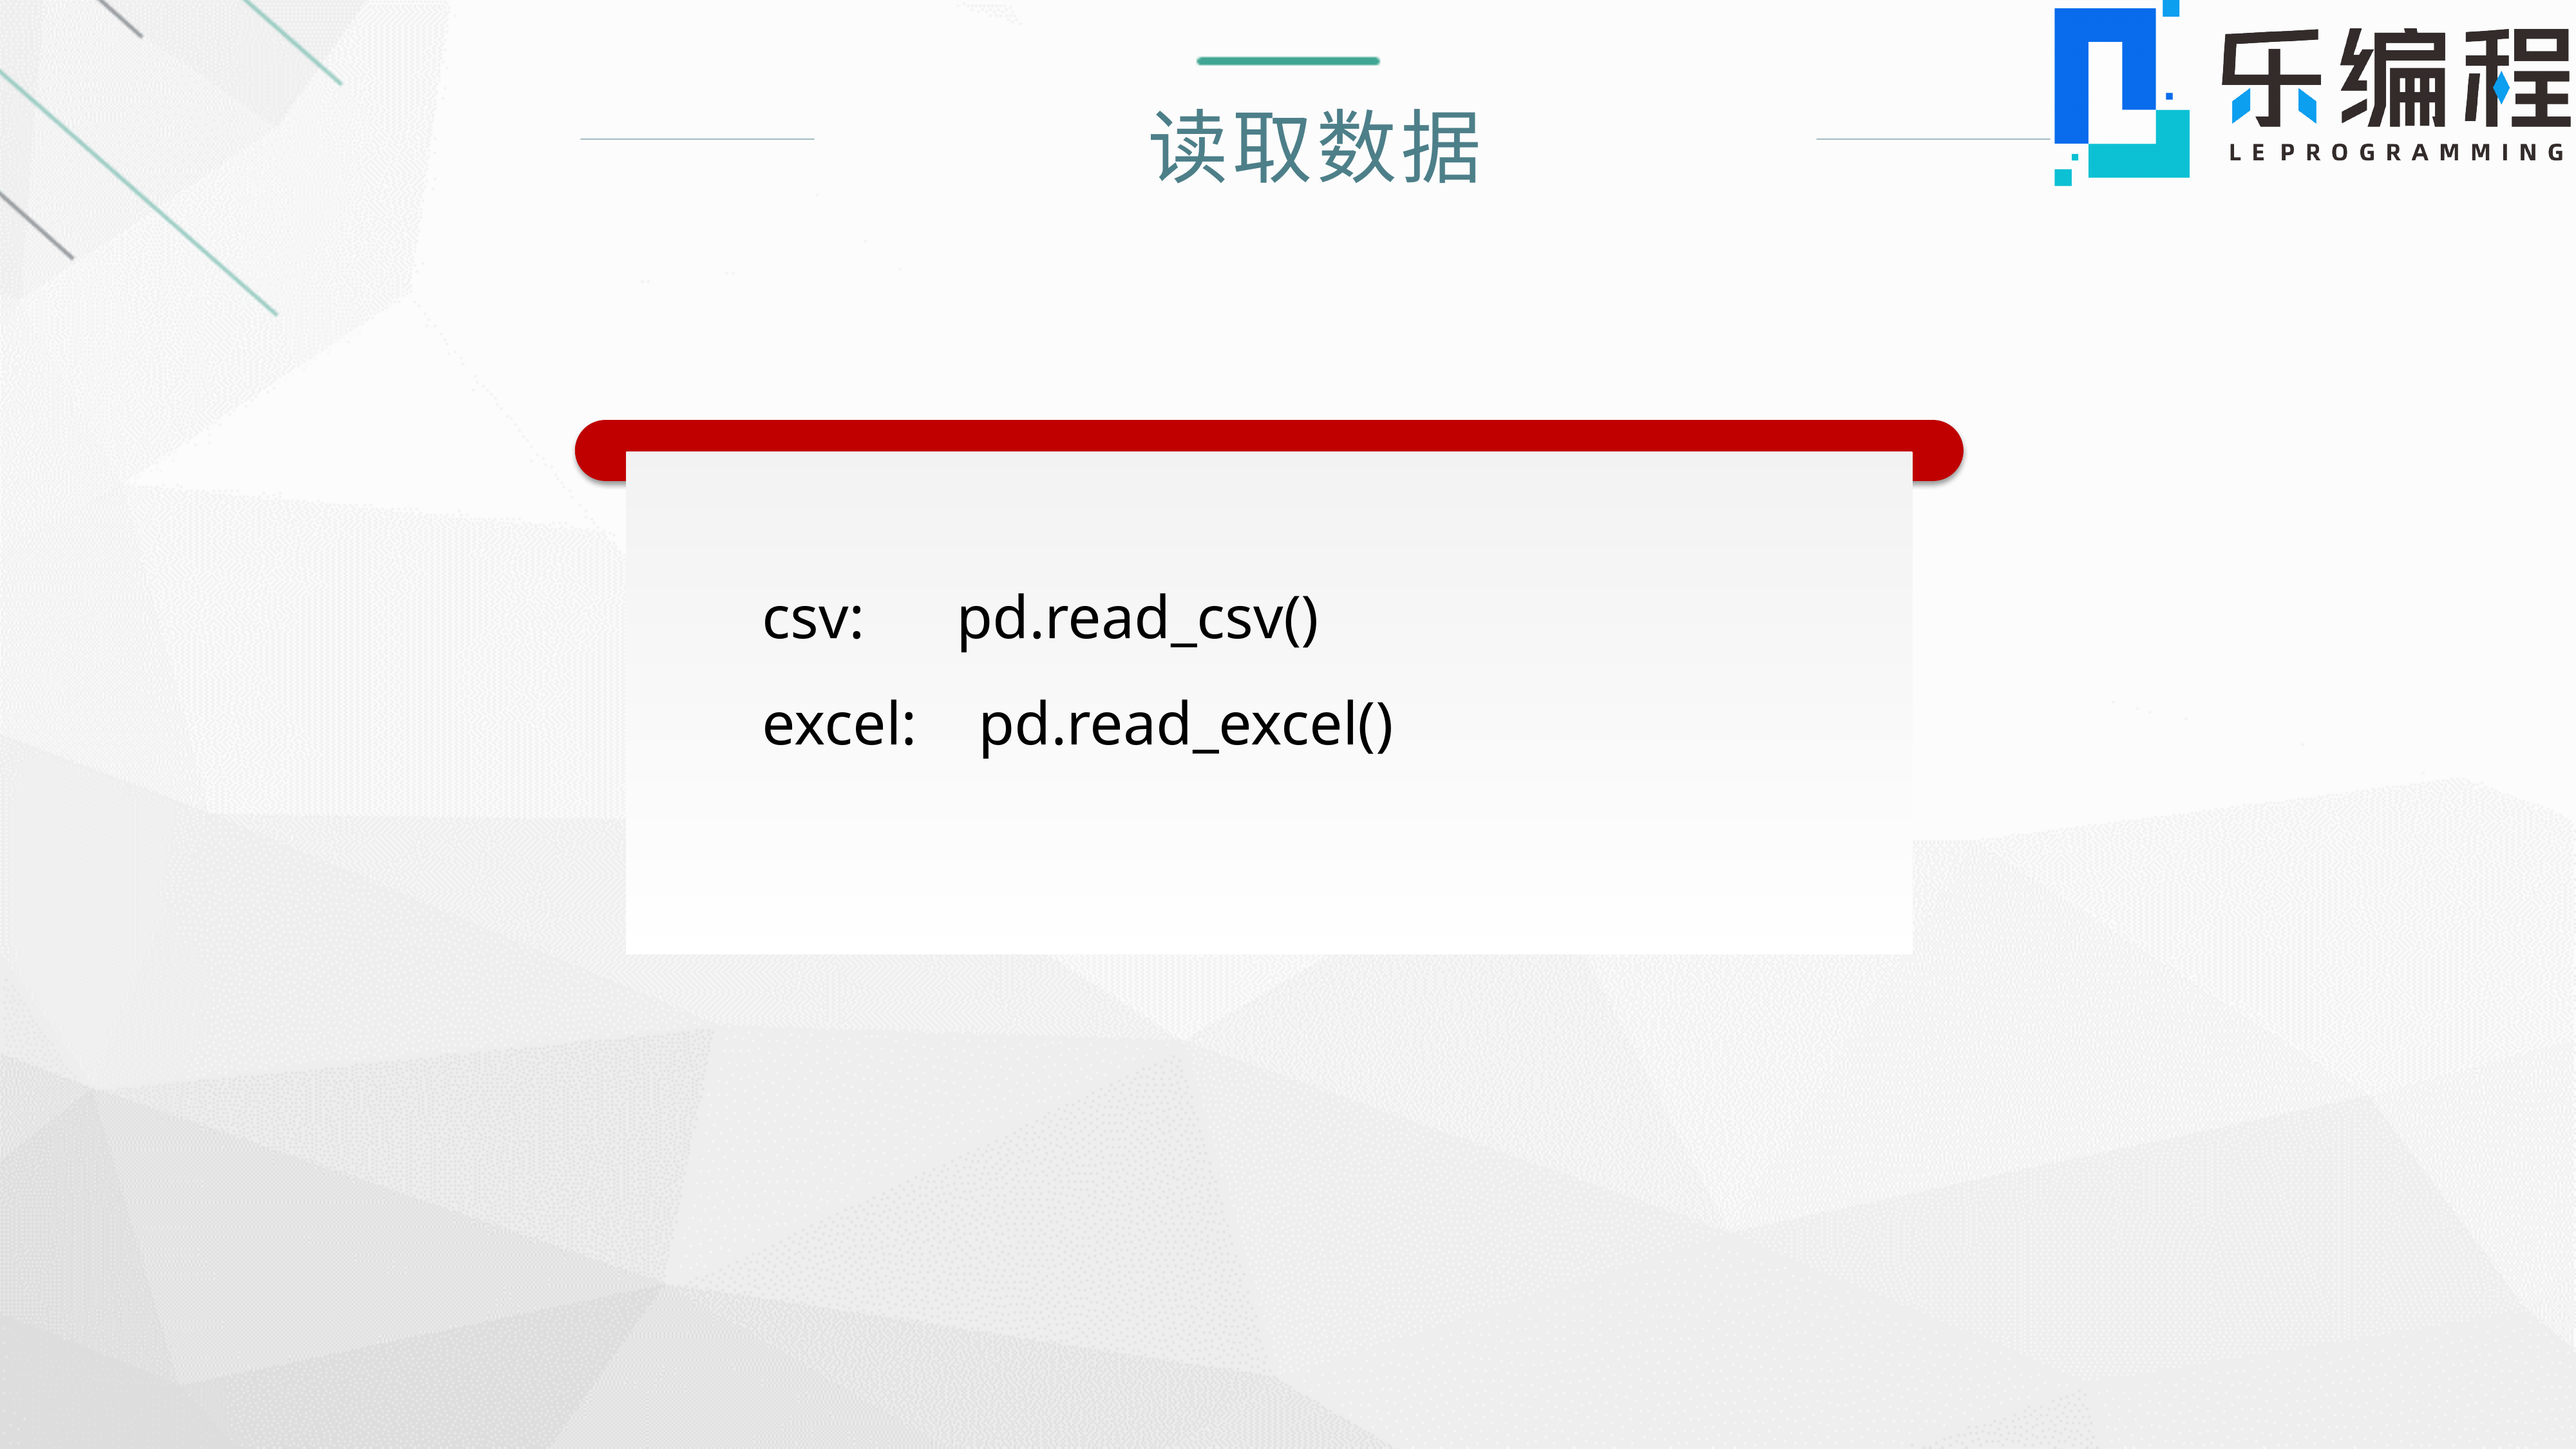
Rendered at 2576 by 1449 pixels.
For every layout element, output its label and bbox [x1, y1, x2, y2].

text_box [574, 419, 1964, 954]
picture [0, 0, 2576, 1449]
text_box [580, 91, 2050, 199]
